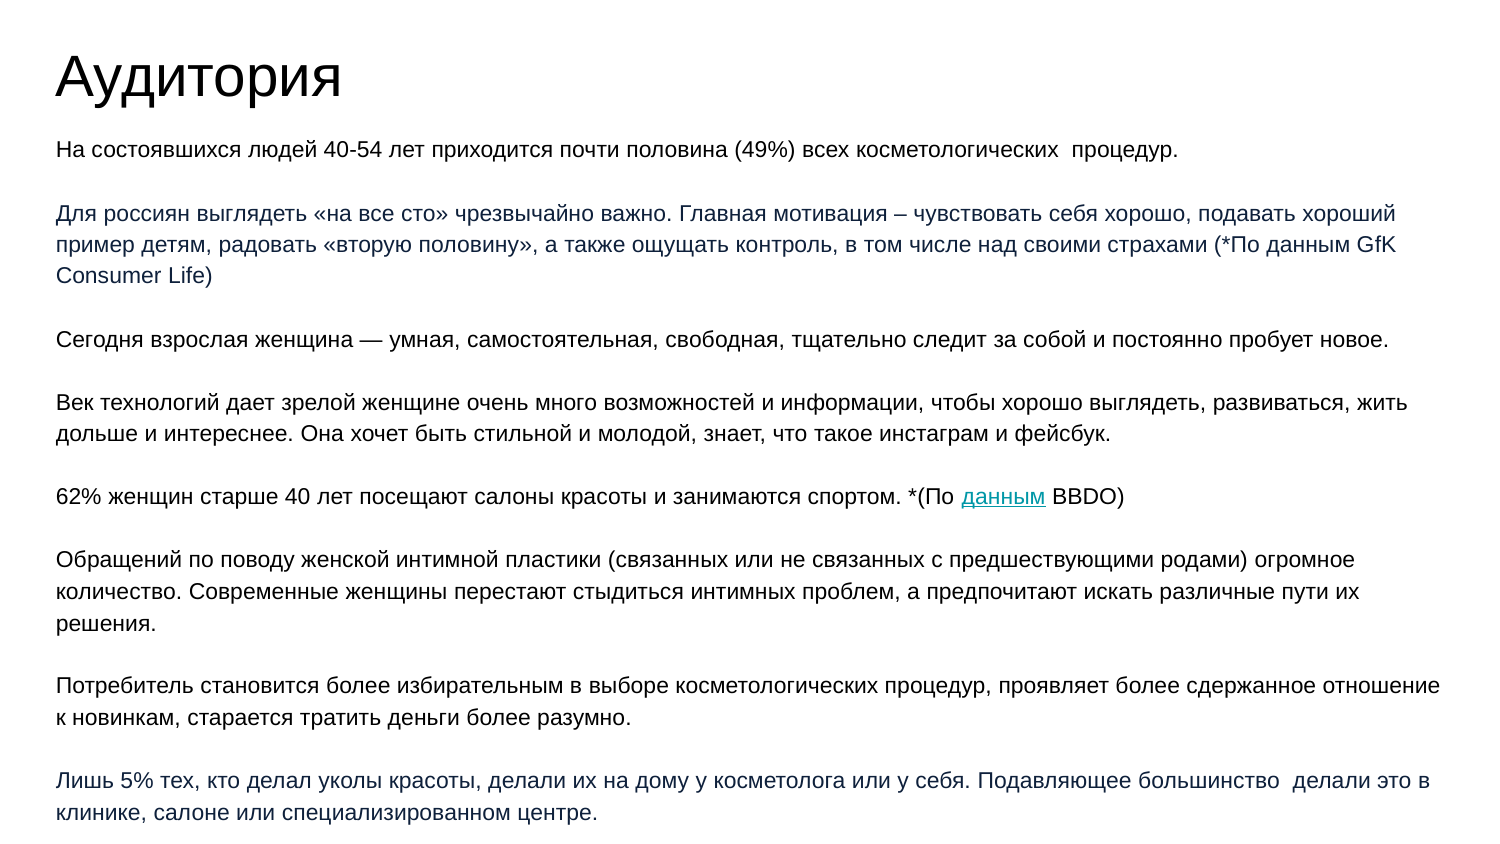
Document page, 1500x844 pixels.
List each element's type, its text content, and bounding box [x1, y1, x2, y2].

list На состоявшихся людей 40-54 лет приходится почти половина (49%) всех косметологических процедур. Для россиян выглядеть «на все сто» чрезвычайно важно. Главная мотивация – чувствовать себя хорошо, подавать хороший пример детям, радовать «вторую половину», а также ощущать контроль, в том числе над своими страхами (*По данным GfK Consumer Life) Сегодня взрослая женщина ― умная, самостоятельная, свободная, тщательно следит за собой и постоянно пробует новое. Век технологий дает зрелой женщине очень много возможностей и информации, чтобы хорошо выглядеть, развиваться, жить дольше и интереснее. Она хочет быть стильной и молодой, знает, что такое инстаграм и фейсбук. 62% женщин старше 40 лет посещают салоны красоты и занимаются спортом. *(По данным BBDO) Обращений по поводу женской интимной пластики (связанных или не связанных с предшествующими родами) огромное количество. Современные женщины перестают стыдиться интимных проблем, а предпочитают искать различные пути их решения. Потребитель становится более избирательным в выборе косметологических процедур, проявляет более сдержанное отношение к новинкам, старается тратить деньги более разумно. Лишь 5% тех, кто делал уколы красоты, делали их на дому у косметолога или у себя. Подавляющее большинство делали это в клинике, салоне или специализированном центре. [40, 115, 1463, 813]
title Аудитория [40, 23, 1439, 87]
